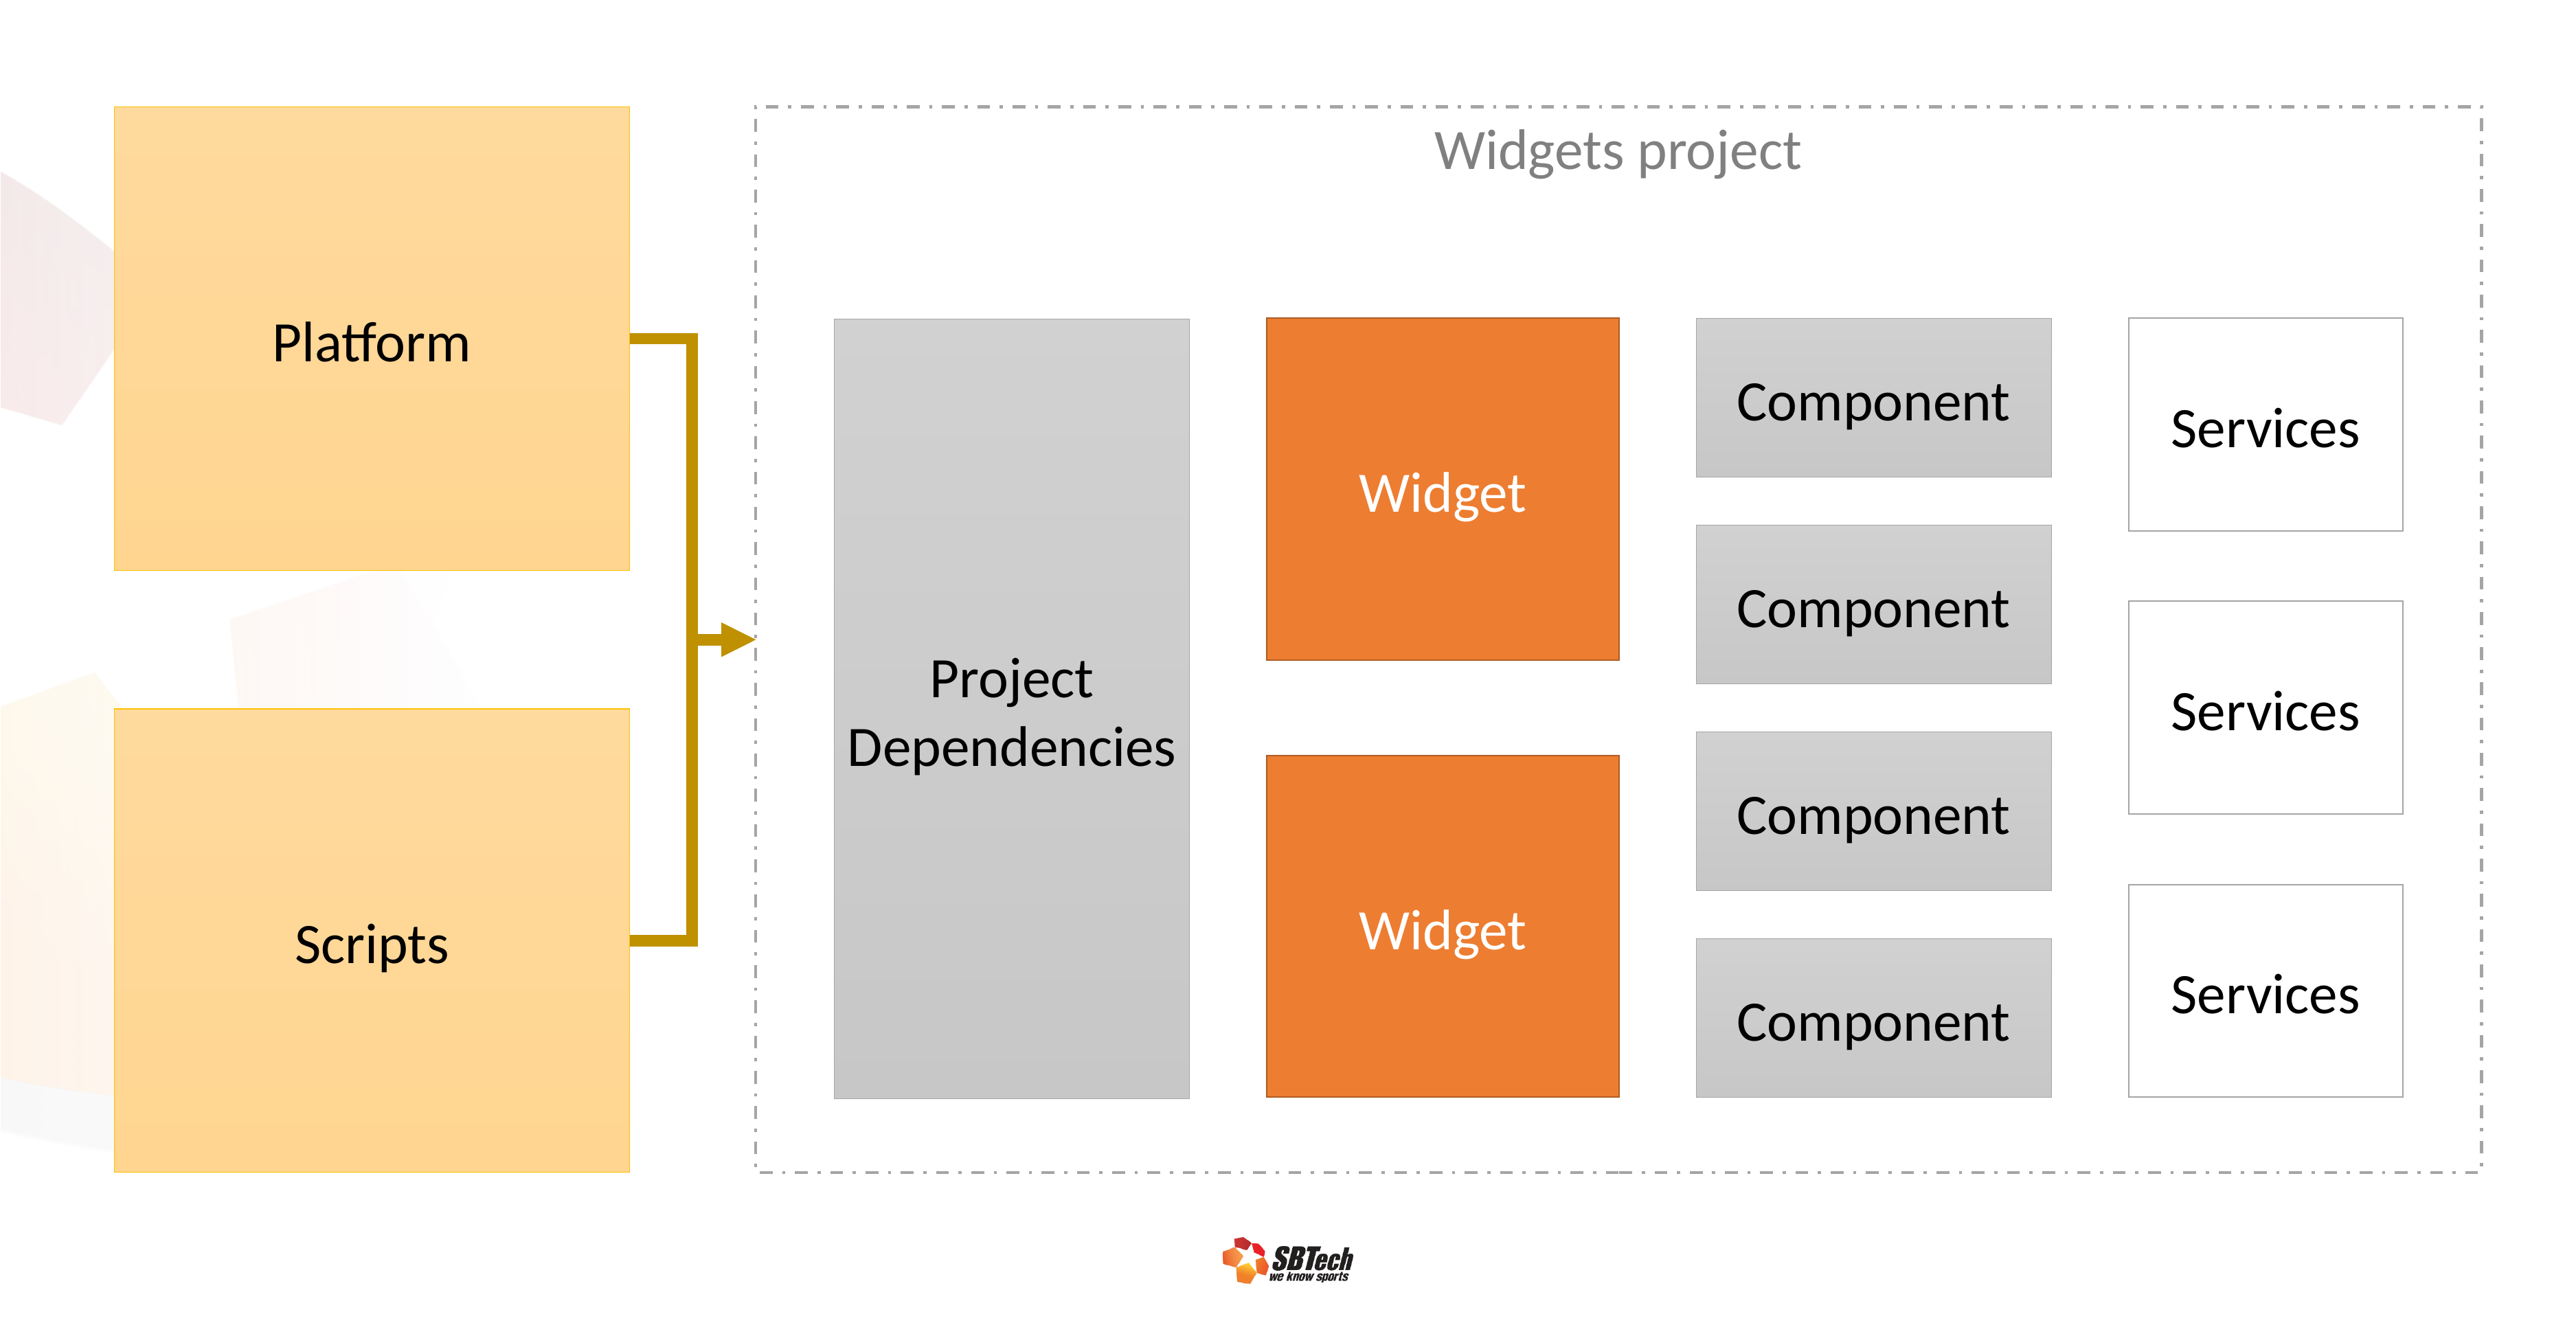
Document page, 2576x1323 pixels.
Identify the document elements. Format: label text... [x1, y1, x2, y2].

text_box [1696, 318, 2052, 1098]
text_box Widget [1266, 755, 1620, 1098]
text_box Scripts [114, 708, 630, 1173]
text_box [2128, 318, 2403, 1098]
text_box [629, 338, 756, 640]
picture [1223, 1237, 1353, 1284]
text_box Widget [1266, 317, 1620, 661]
text_box Platform [114, 106, 630, 571]
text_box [629, 640, 756, 941]
text_box Widgets project [755, 106, 2482, 1173]
text_box Project Dependencies [834, 319, 1190, 1099]
